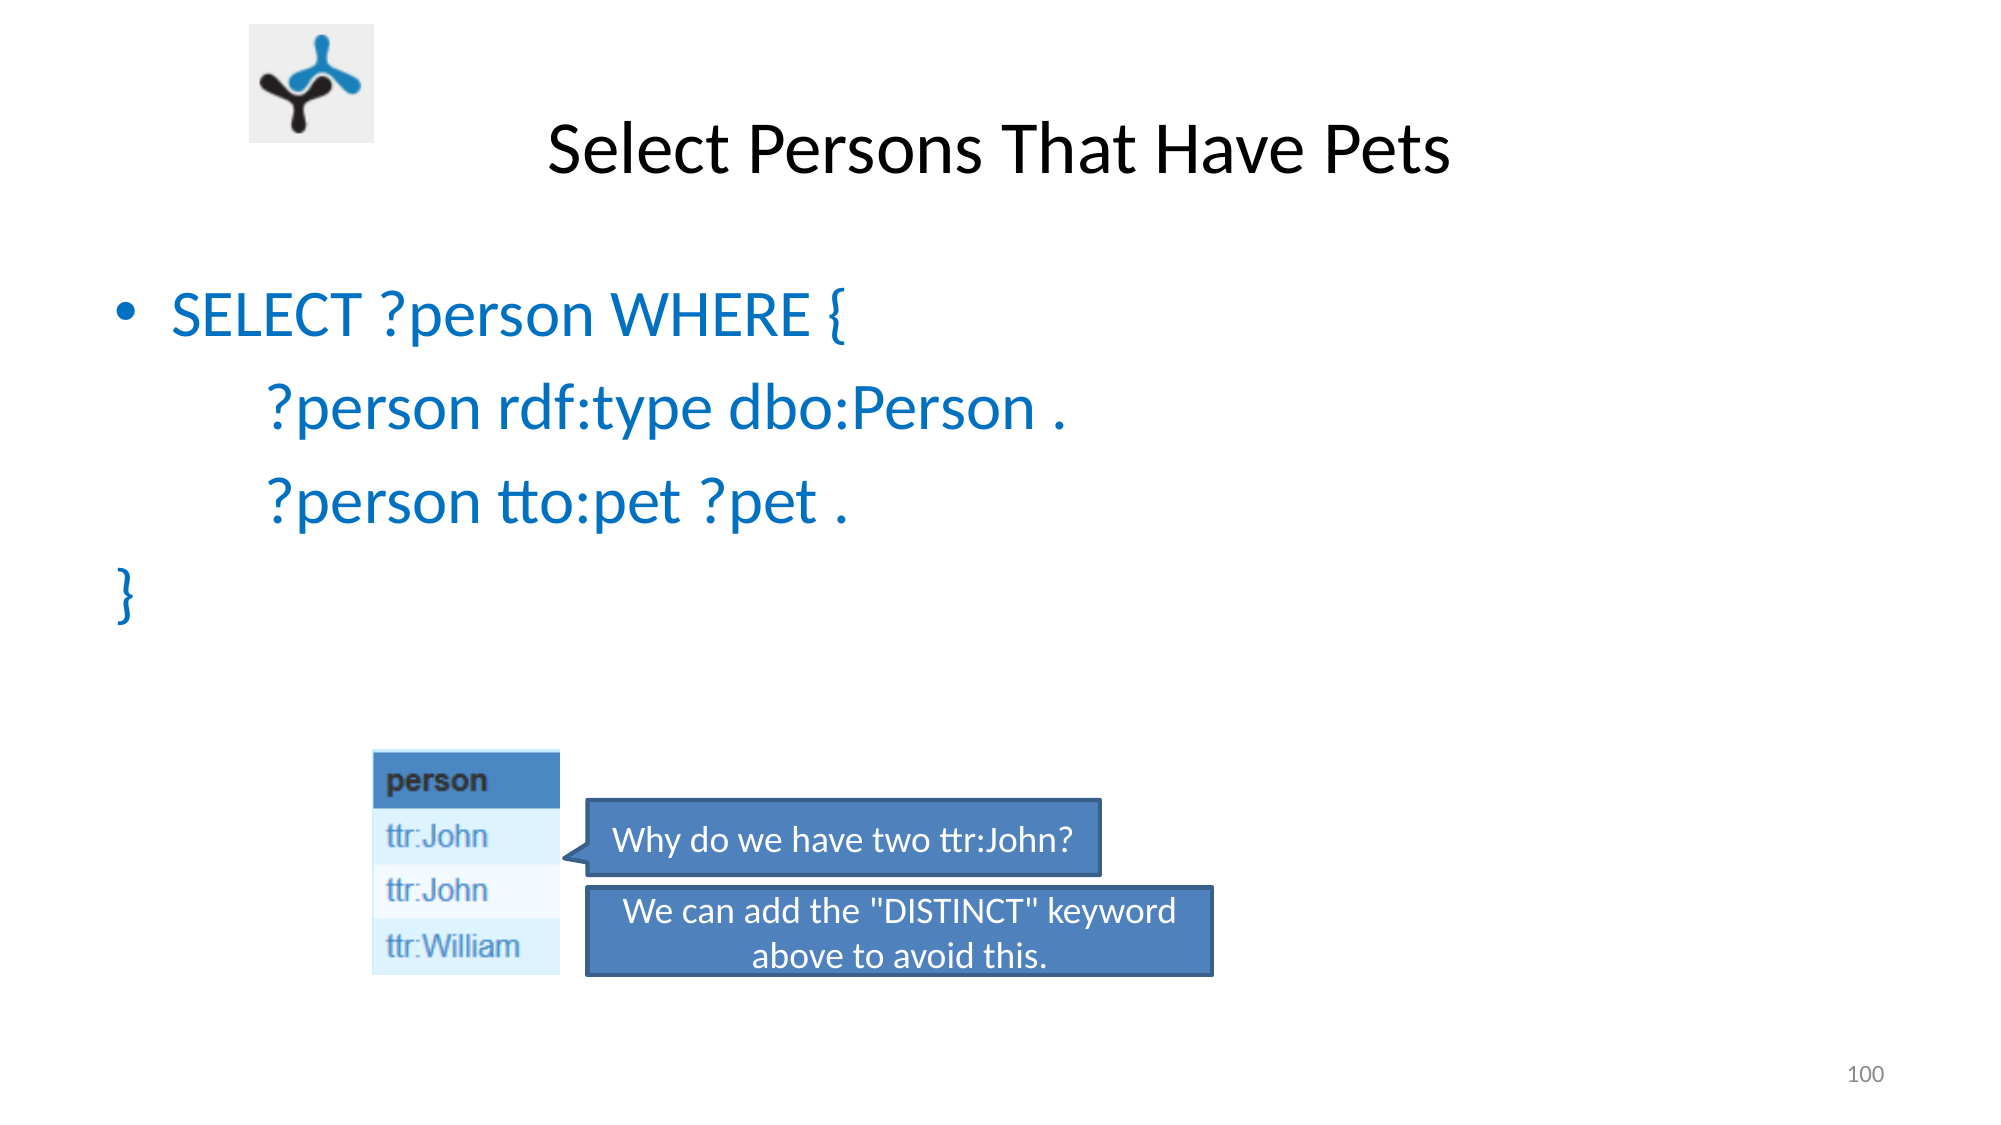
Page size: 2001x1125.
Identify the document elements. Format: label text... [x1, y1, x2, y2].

title Select Persons That Have Pets [324, 50, 1675, 238]
slide_number 100 [1433, 1042, 1900, 1103]
picture [372, 749, 560, 976]
list SELECT ?person WHERE { ?person rdf:type dbo:Person . ?person tto:pet ?pet . } [99, 262, 1900, 1005]
text_box Why do we have two ttr:John? [564, 797, 1102, 878]
text_box We can add the "DISTINCT" keyword above to avoid this. [585, 885, 1214, 977]
picture [249, 24, 374, 143]
